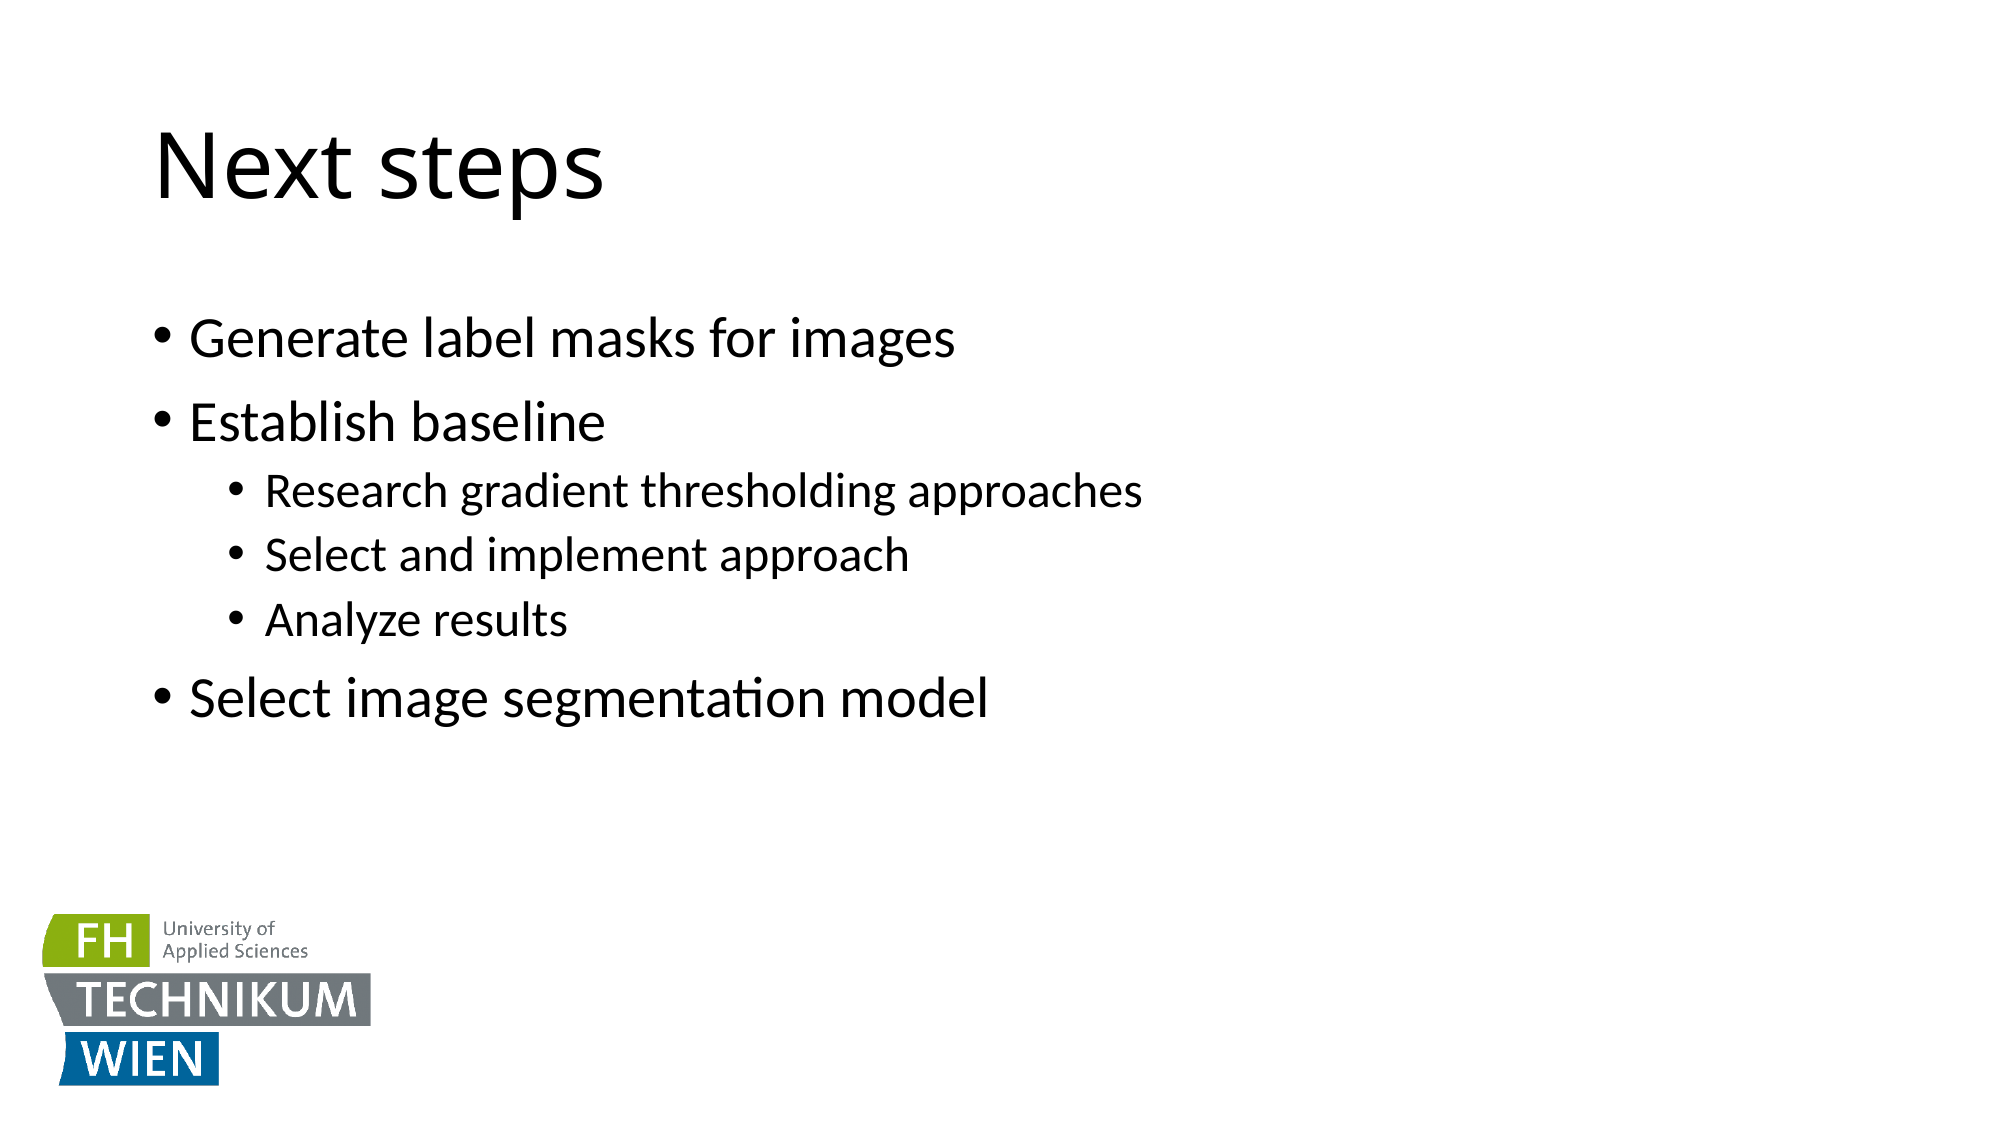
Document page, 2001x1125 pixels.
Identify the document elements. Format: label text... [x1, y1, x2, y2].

title Next steps [137, 59, 1863, 278]
picture [0, 837, 427, 1125]
list Generate label masks for images Establish baseline Research gradient thresholding approaches Select and implement approach Analyze results Select image segmentation model [137, 299, 1863, 1014]
